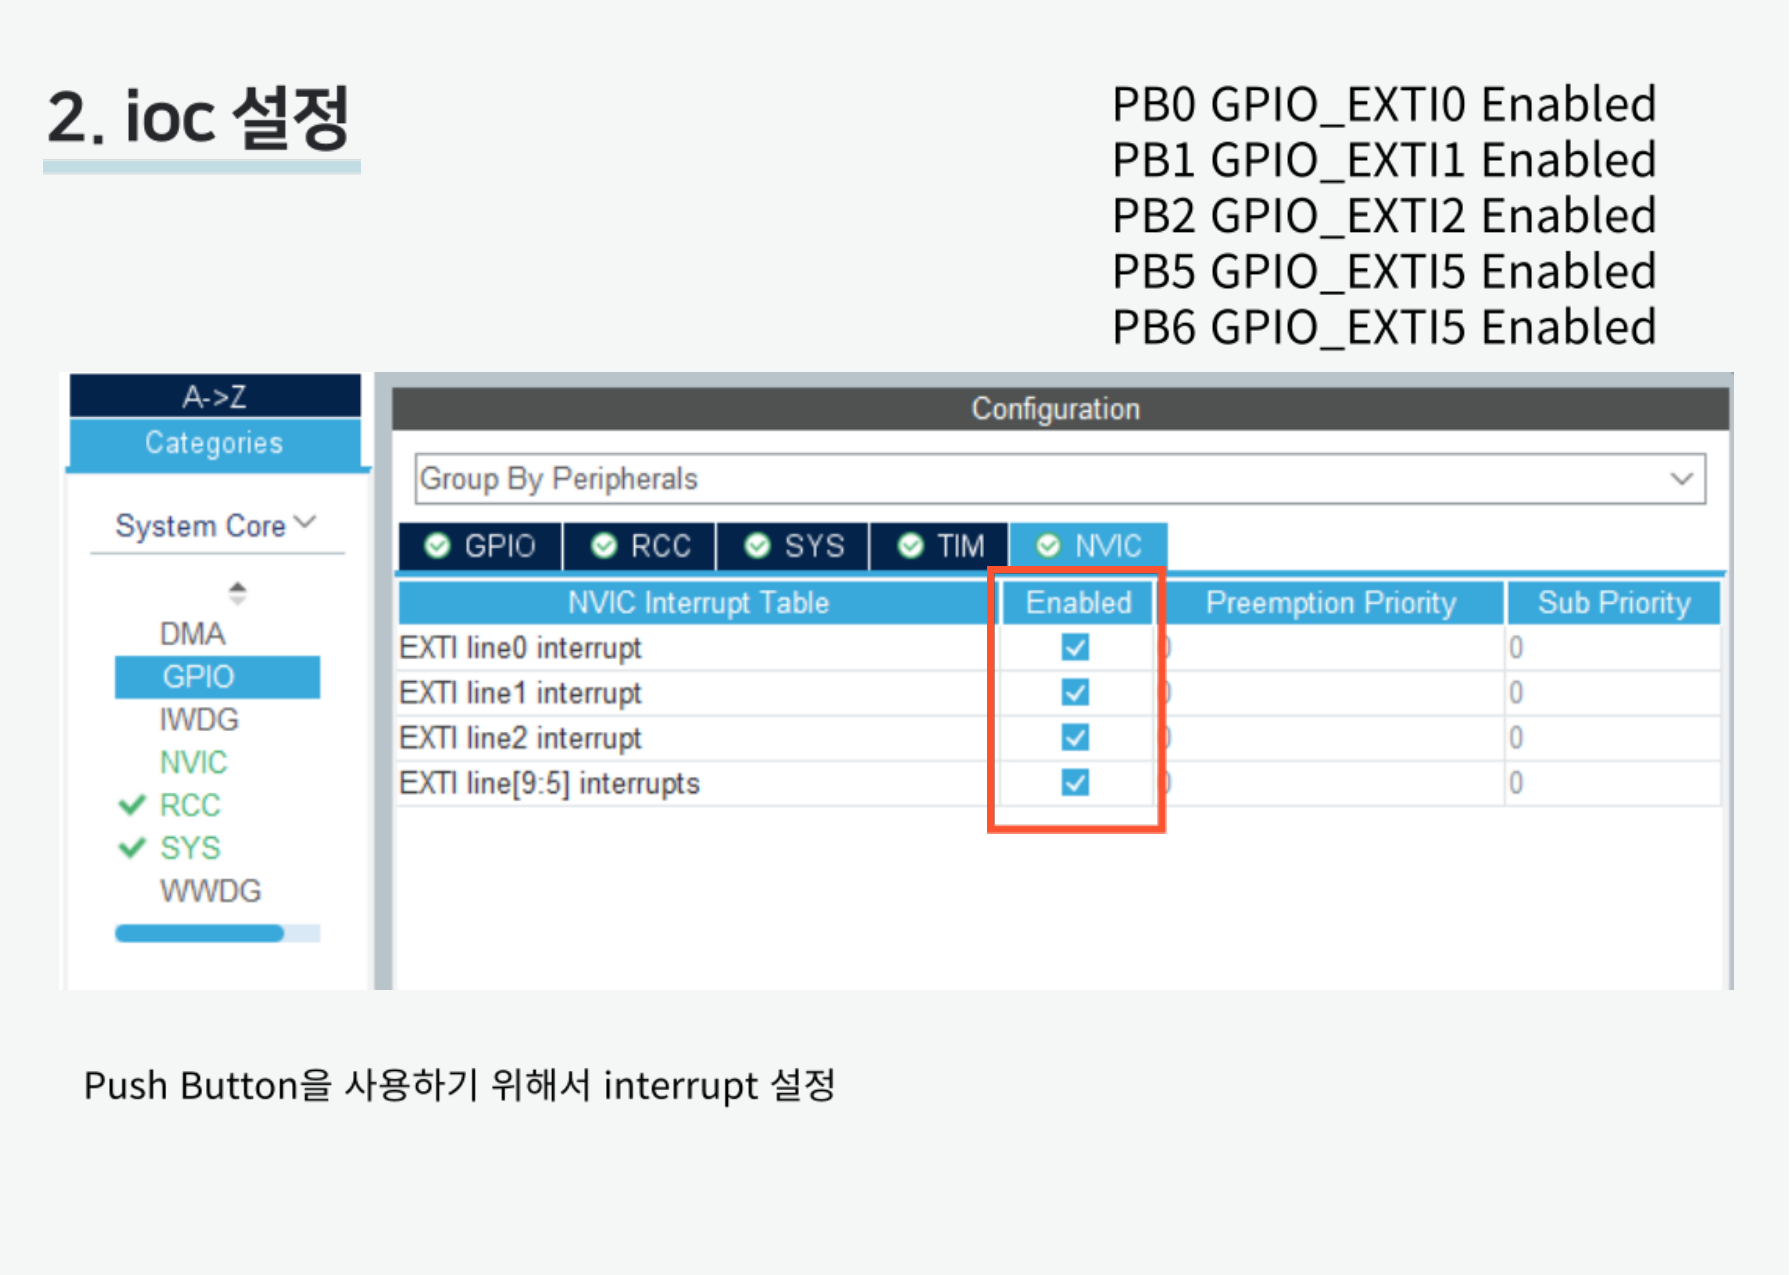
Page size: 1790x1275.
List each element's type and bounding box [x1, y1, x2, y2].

picture [34, 60, 378, 183]
text_box [987, 566, 1167, 834]
text_box [59, 372, 1734, 991]
picture [1105, 64, 1685, 372]
picture [77, 1052, 852, 1124]
